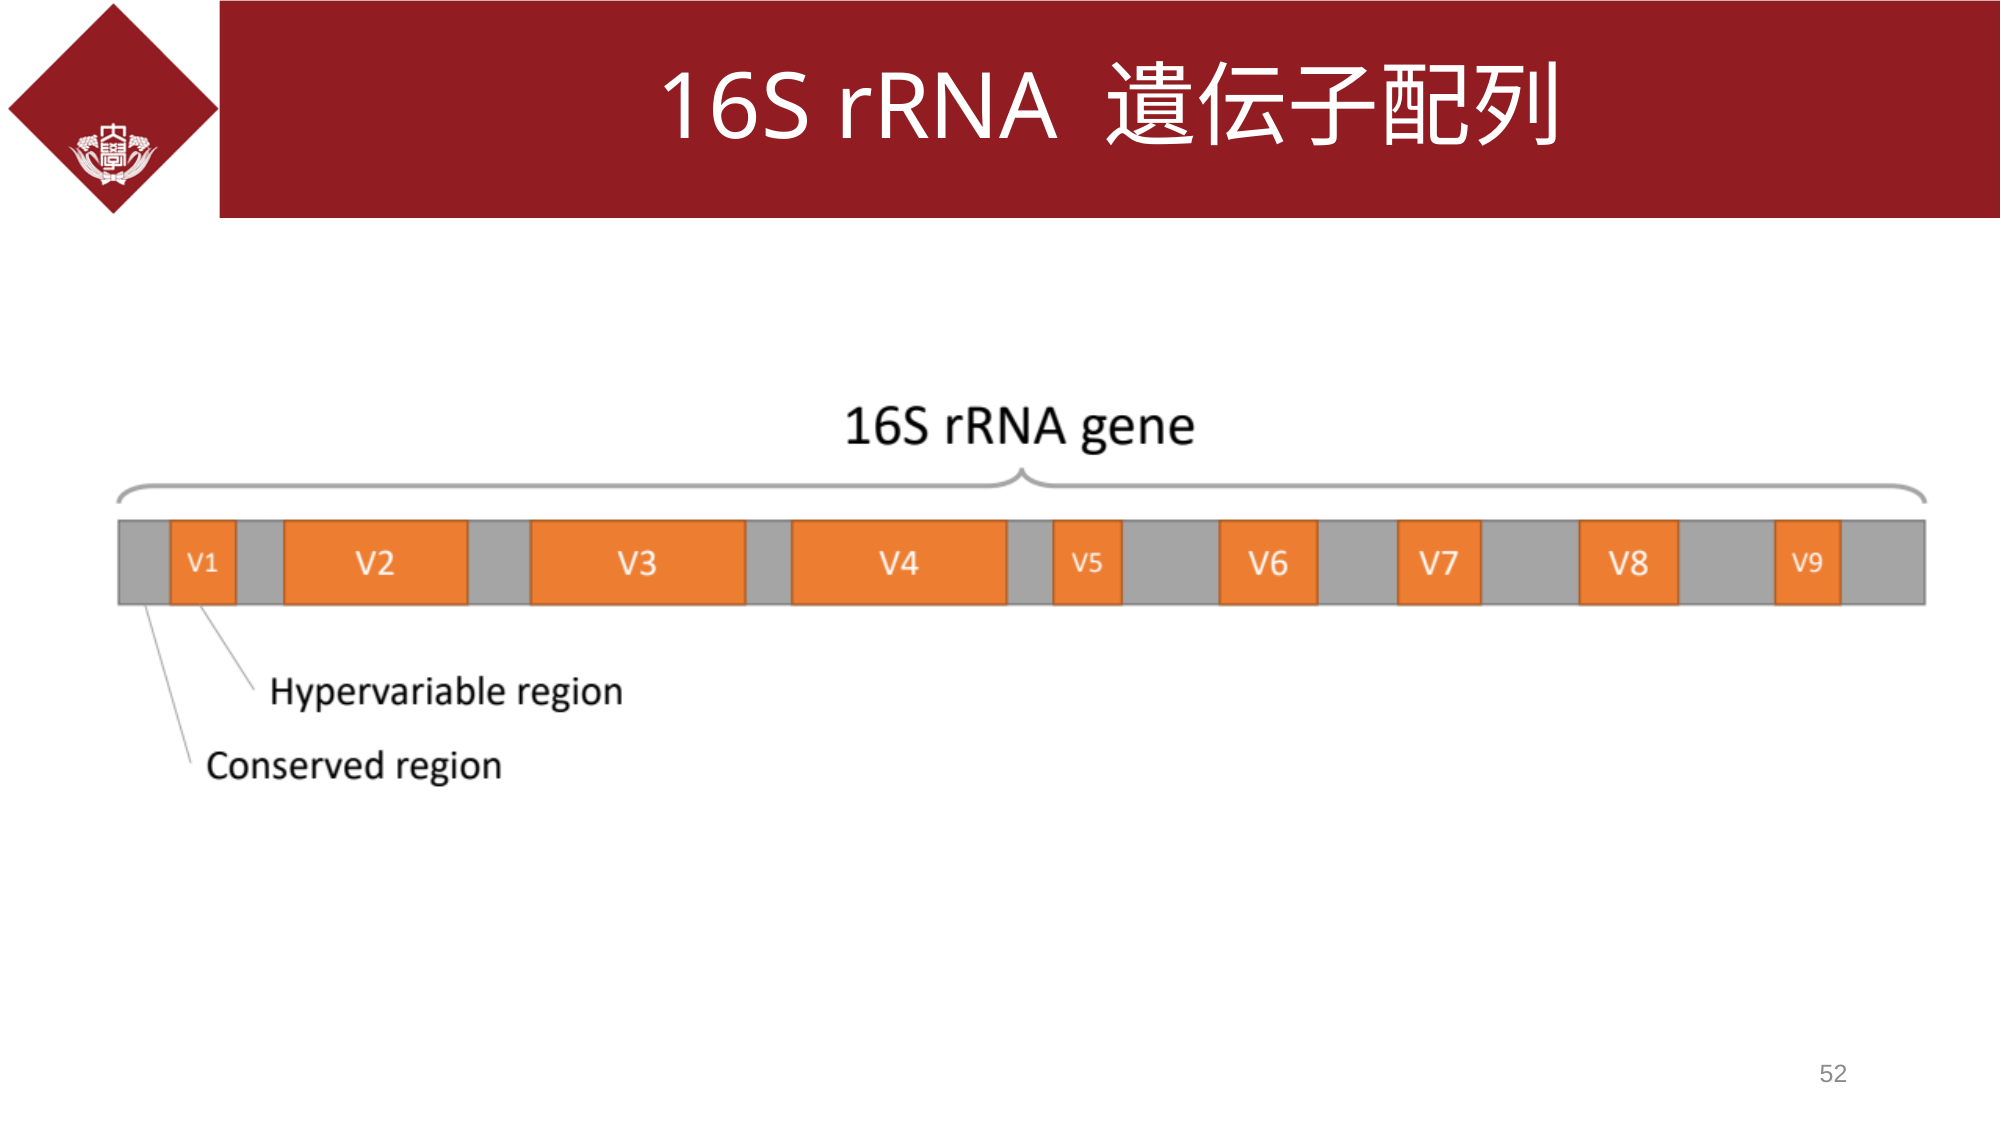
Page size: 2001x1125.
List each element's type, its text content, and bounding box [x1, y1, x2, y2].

picture [0, 0, 224, 221]
slide_number 52 [1412, 1042, 1863, 1103]
title 16S rRNA 遺伝子配列 [219, 0, 2000, 218]
picture [108, 373, 1941, 801]
